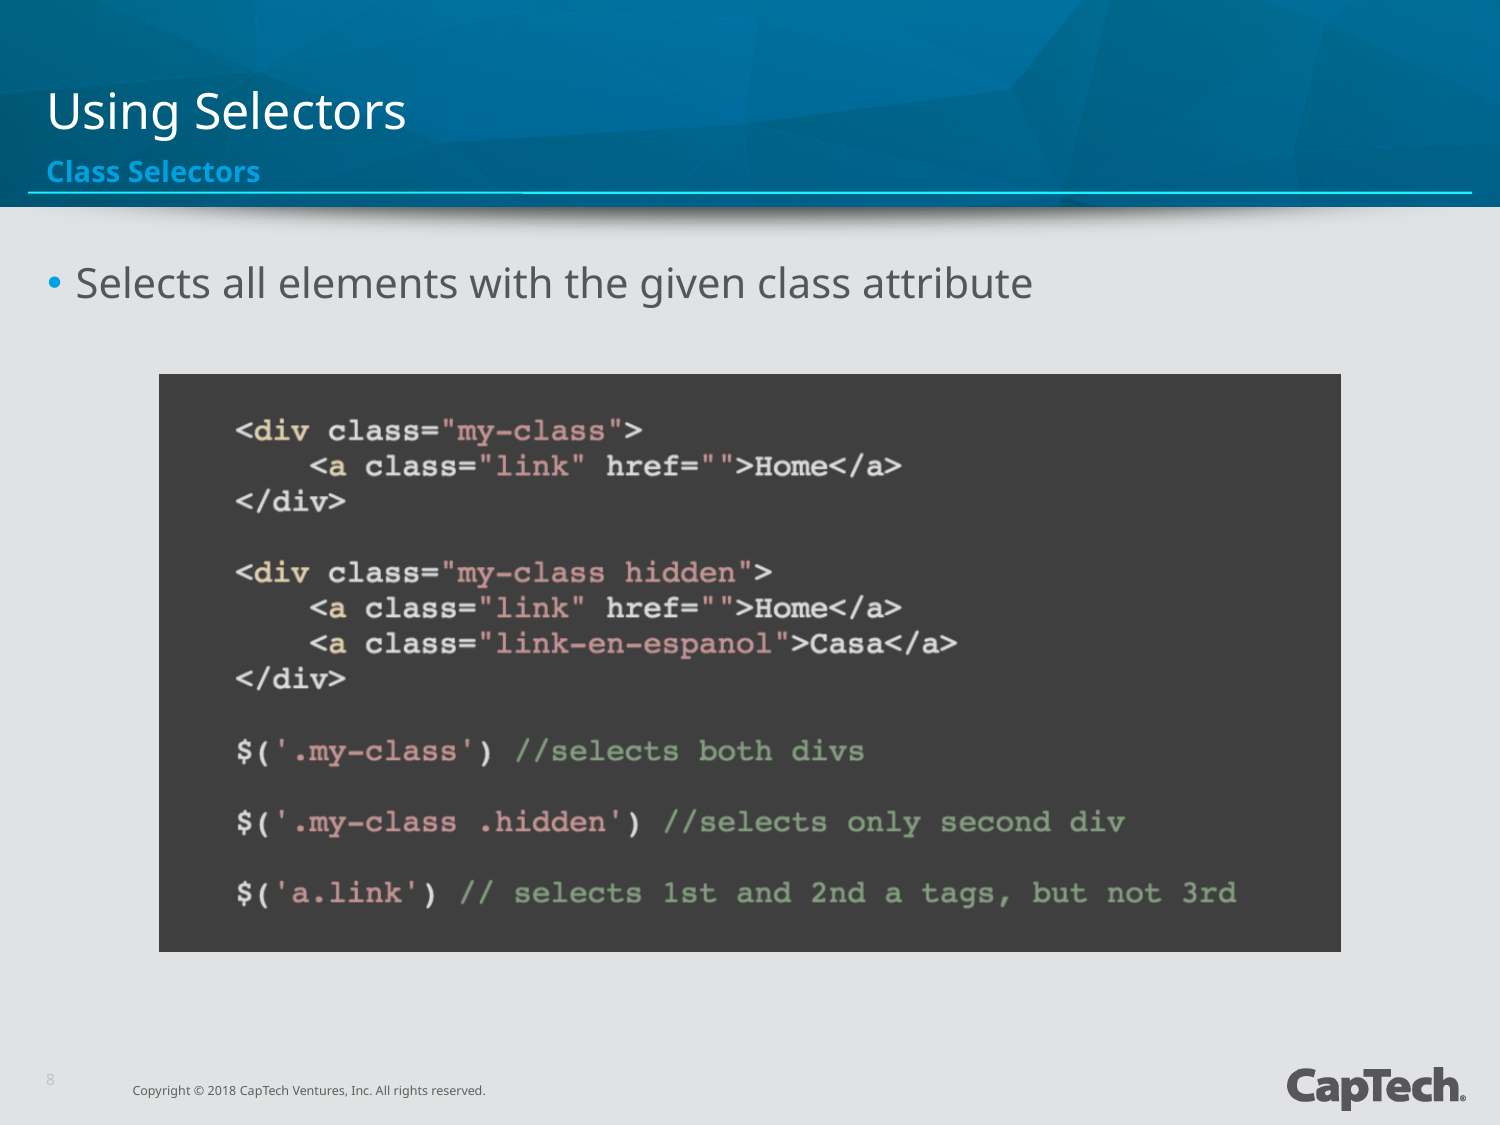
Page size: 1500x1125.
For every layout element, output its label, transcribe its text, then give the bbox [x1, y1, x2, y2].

title Using Selectors [31, 73, 1469, 154]
slide_number 8 [31, 1050, 123, 1110]
list Class Selectors [31, 154, 1471, 193]
picture [1278, 1059, 1470, 1118]
picture [159, 374, 1341, 952]
list Selects all elements with the given class attribute [32, 237, 1468, 330]
